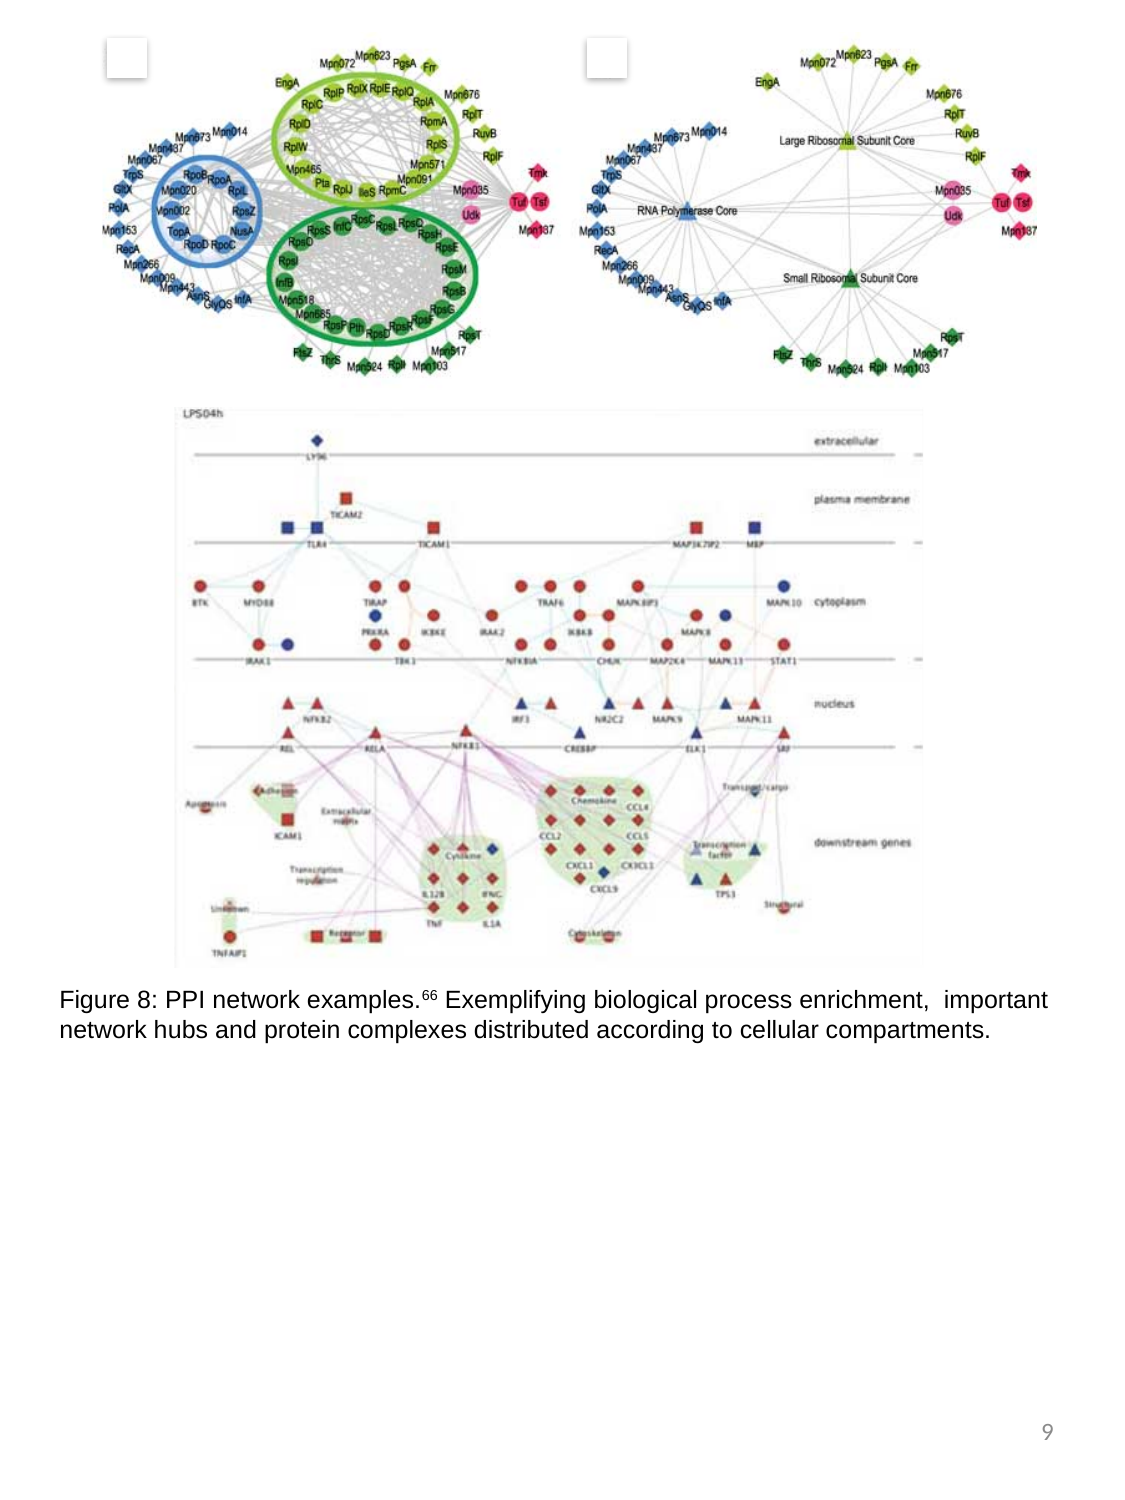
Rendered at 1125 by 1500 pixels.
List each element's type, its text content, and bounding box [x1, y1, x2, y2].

picture [102, 31, 1038, 390]
picture [174, 406, 924, 969]
text_box Figure 8: PPI network examples.66 Exemplifying biological process enrichment, important network hubs and protein complexes distributed according to cellular compartments. [44, 976, 1089, 1051]
slide_number 24 [806, 1390, 1069, 1471]
